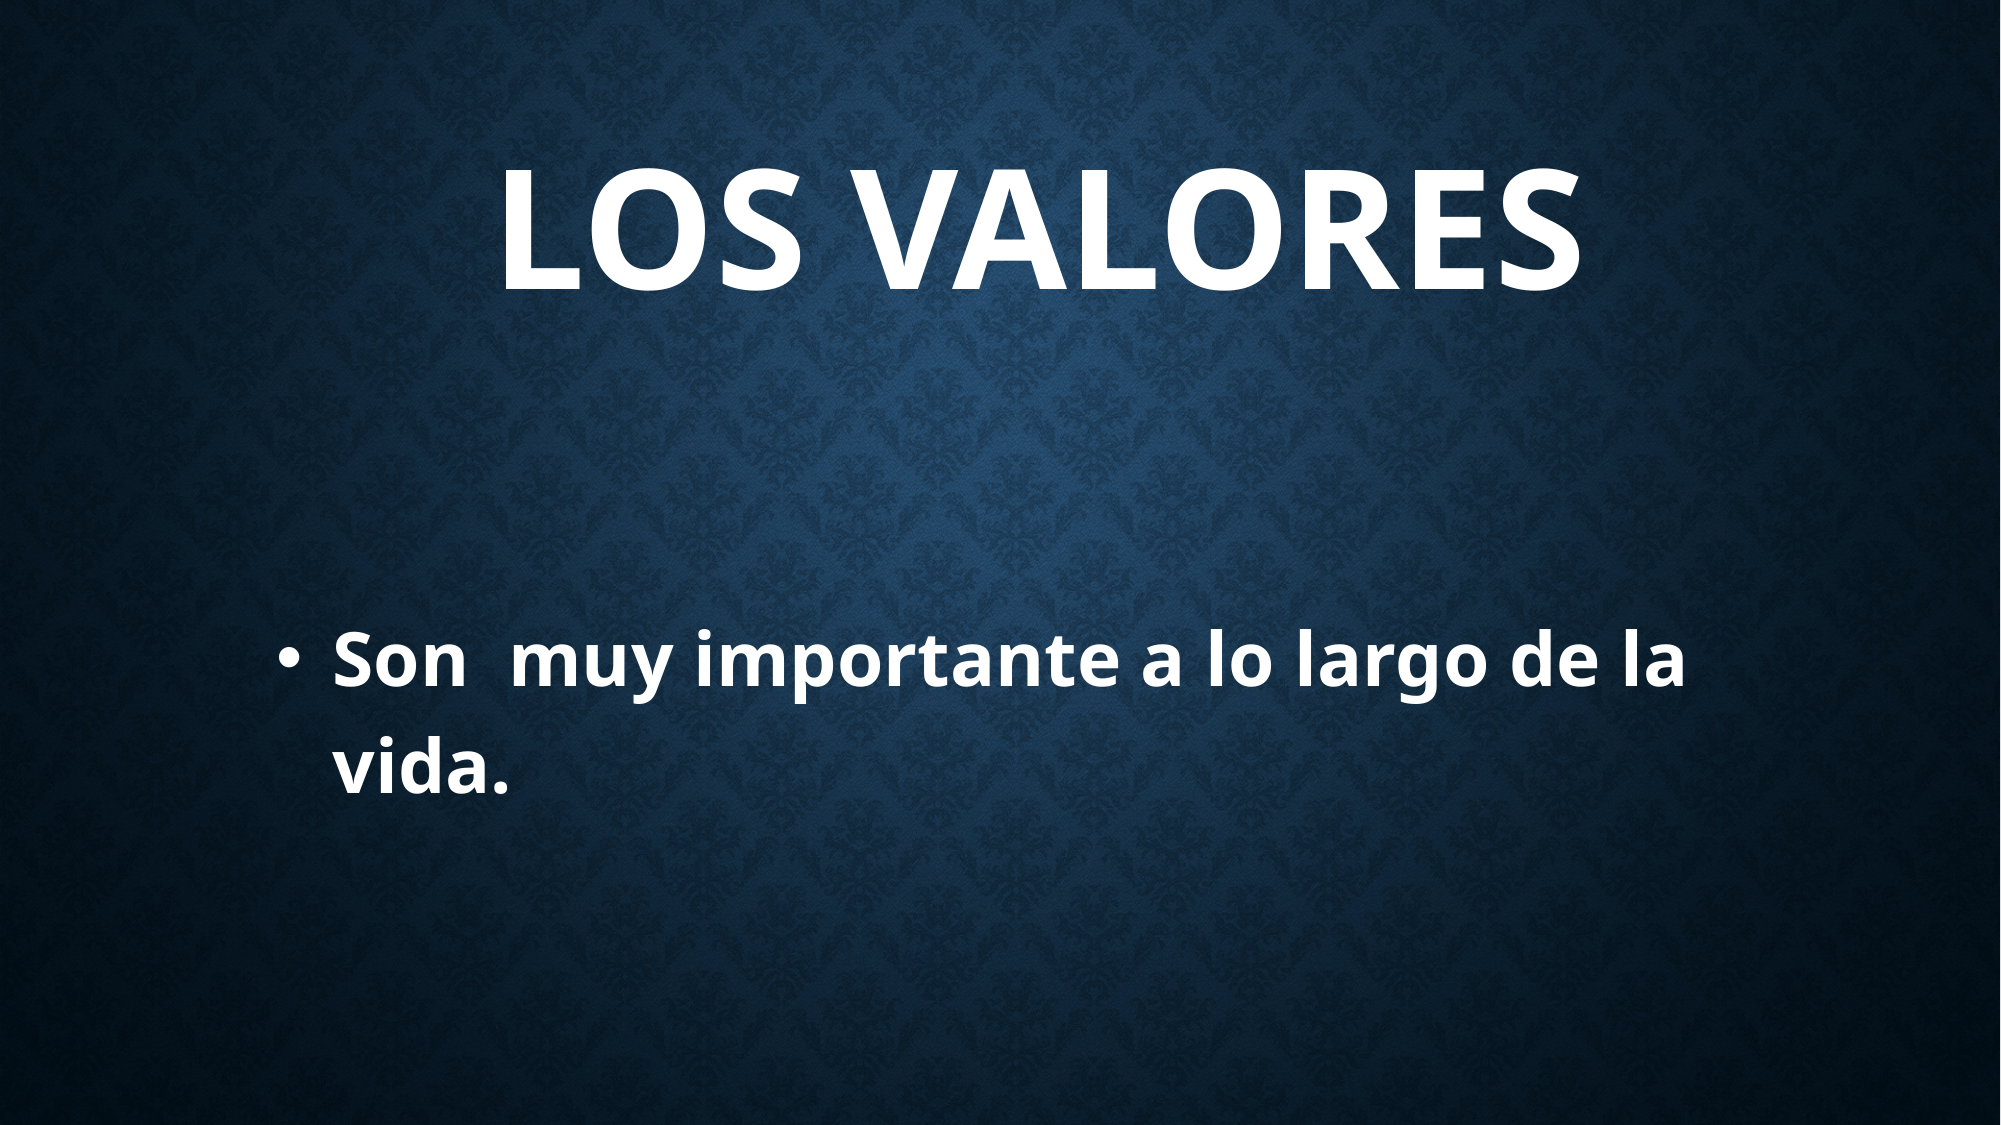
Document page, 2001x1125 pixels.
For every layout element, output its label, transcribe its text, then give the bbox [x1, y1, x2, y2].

title LOS VALORES [301, 125, 1778, 334]
subtitle Son muy importante a lo largo de la vida. [261, 585, 1818, 858]
